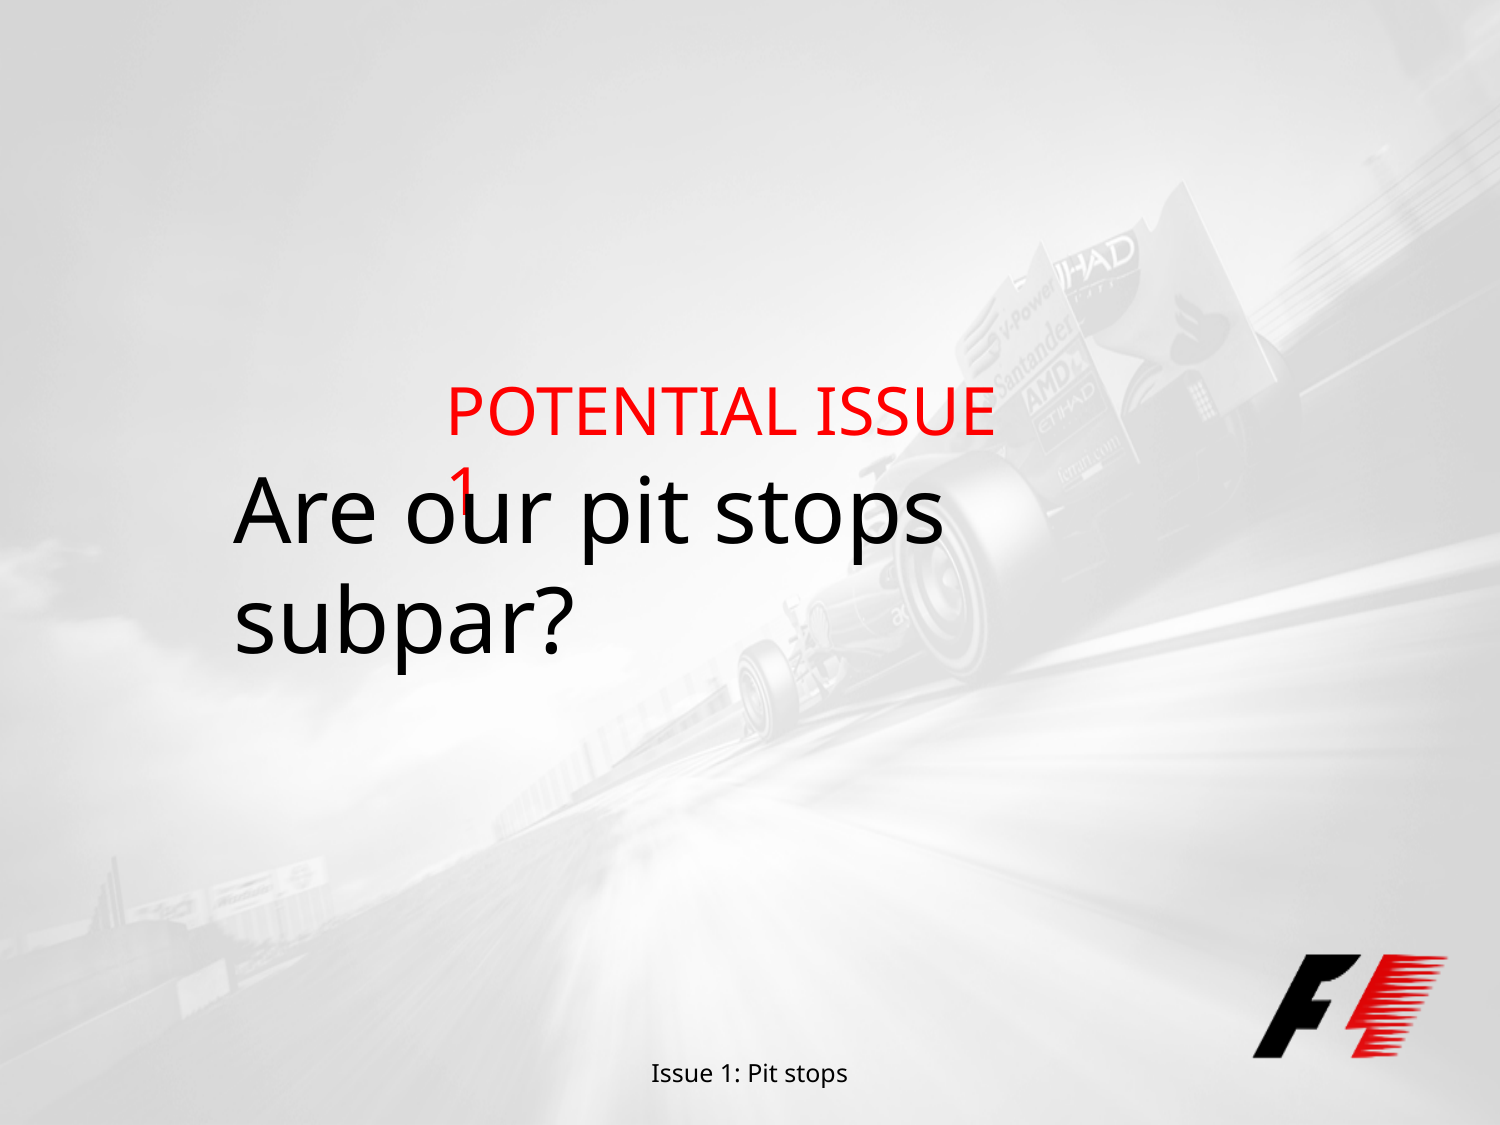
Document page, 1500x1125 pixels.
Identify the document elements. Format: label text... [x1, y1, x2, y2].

text_box POTENTIAL ISSUE 1 [431, 361, 1034, 444]
text_box Are our pit stops subpar? [218, 444, 1317, 679]
picture [0, 0, 1500, 1125]
footer Issue 1: Pit stops [496, 1042, 1004, 1103]
